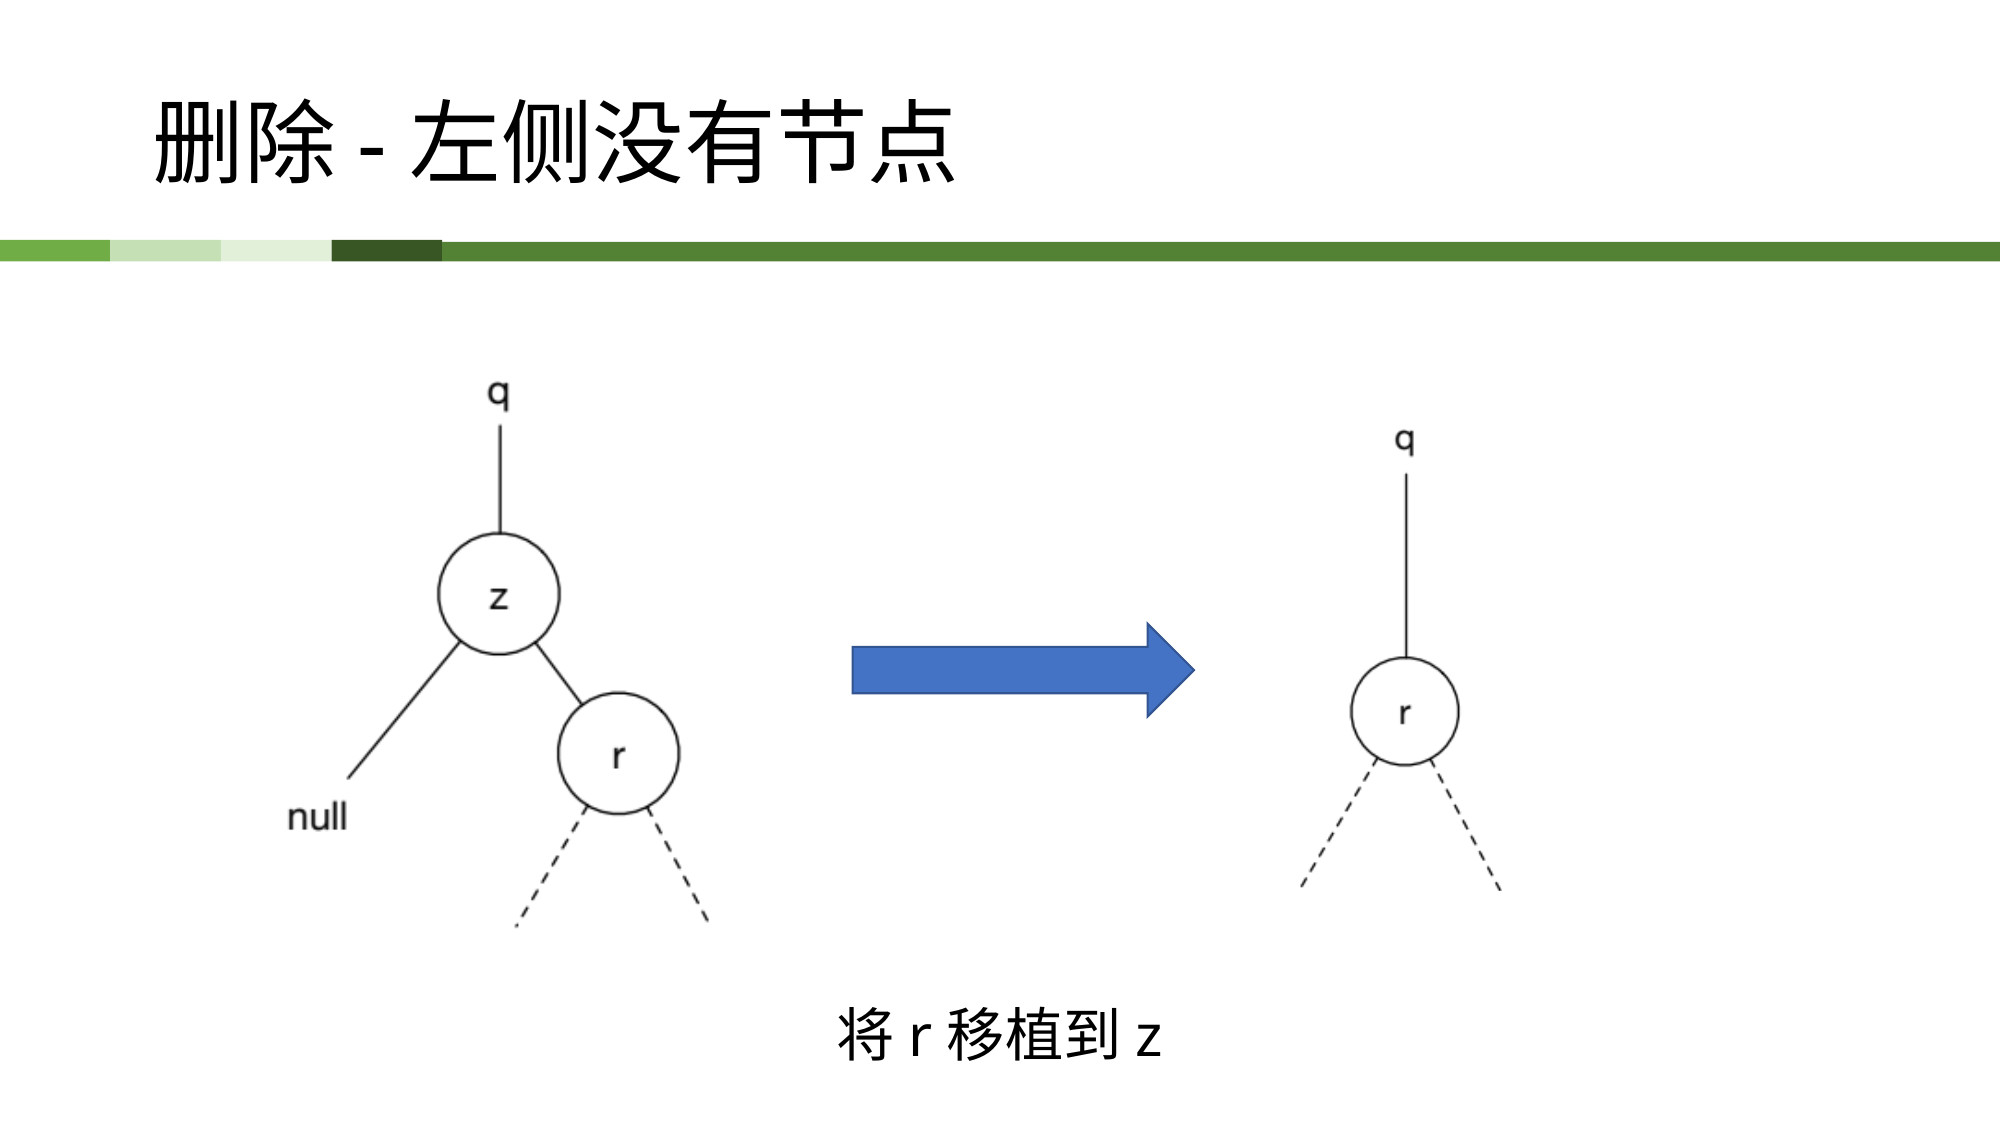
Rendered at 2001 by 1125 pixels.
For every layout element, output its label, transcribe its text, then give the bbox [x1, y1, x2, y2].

text_box 将r移植到z [821, 990, 1178, 1076]
picture [1296, 400, 1502, 891]
title 删除-左侧没有节点 [137, 59, 1863, 234]
picture [275, 352, 743, 991]
text_box [851, 621, 1196, 719]
